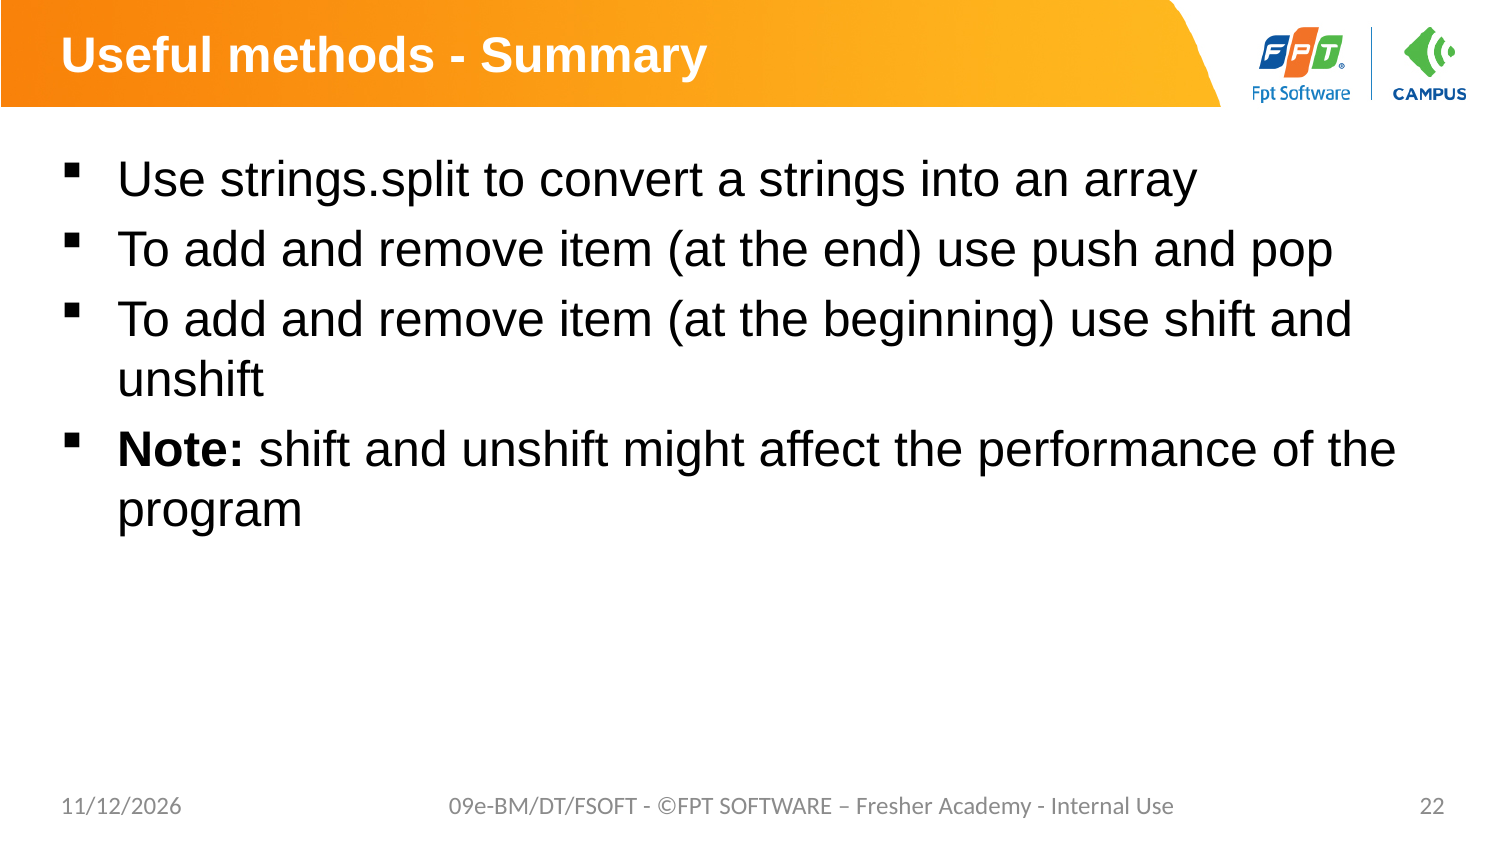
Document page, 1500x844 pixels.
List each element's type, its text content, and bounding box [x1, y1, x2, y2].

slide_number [45, 782, 270, 827]
slide_number 22 [1350, 782, 1461, 827]
title Useful methods - Summary [45, 0, 1176, 106]
picture [1, 0, 1499, 844]
list Use strings.split to convert a strings into an array To add and remove item (at the end) use push and pop To add and remove item (at the beginning) use shift and unshift Note: shift and unshift might affect the performance of the program [45, 139, 1461, 754]
footer 09e-BM/DT/FSOFT - ©FPT SOFTWARE – Fresher Academy - Internal Use [289, 782, 1335, 827]
